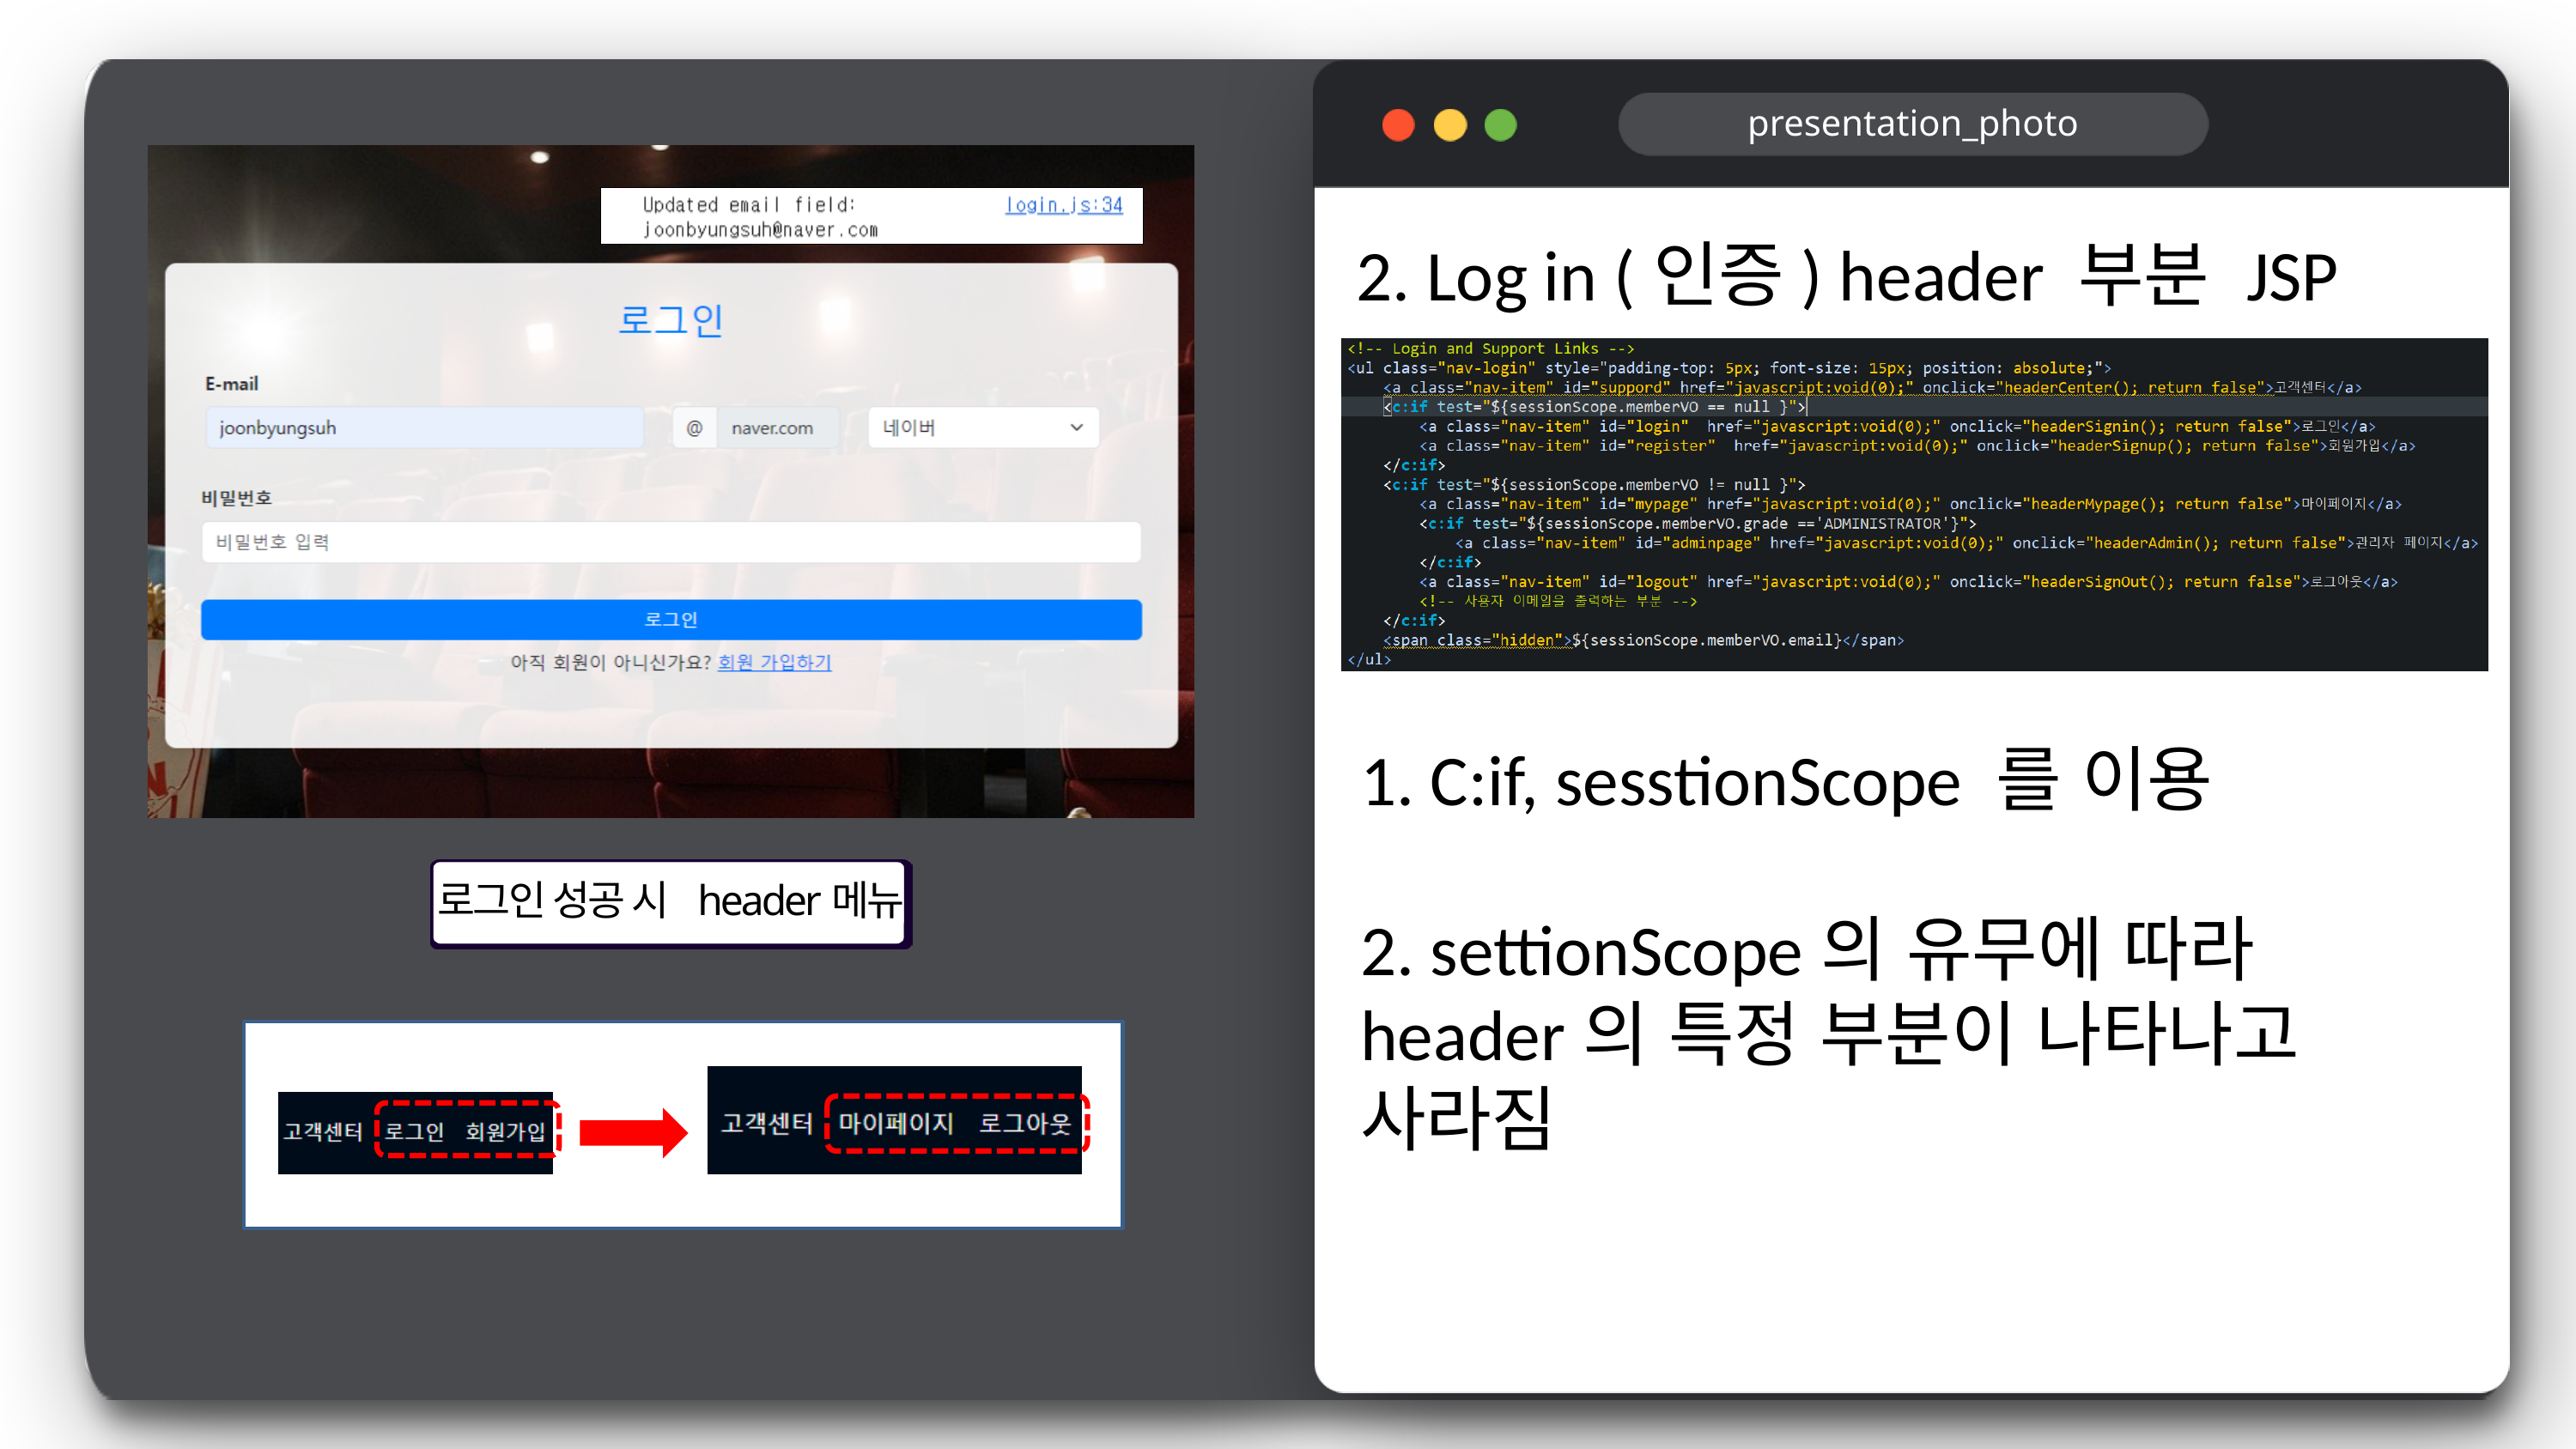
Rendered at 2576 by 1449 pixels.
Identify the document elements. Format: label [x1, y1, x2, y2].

text_box [416, 859, 927, 950]
picture [84, 59, 2511, 1400]
text_box [243, 1021, 1123, 1229]
